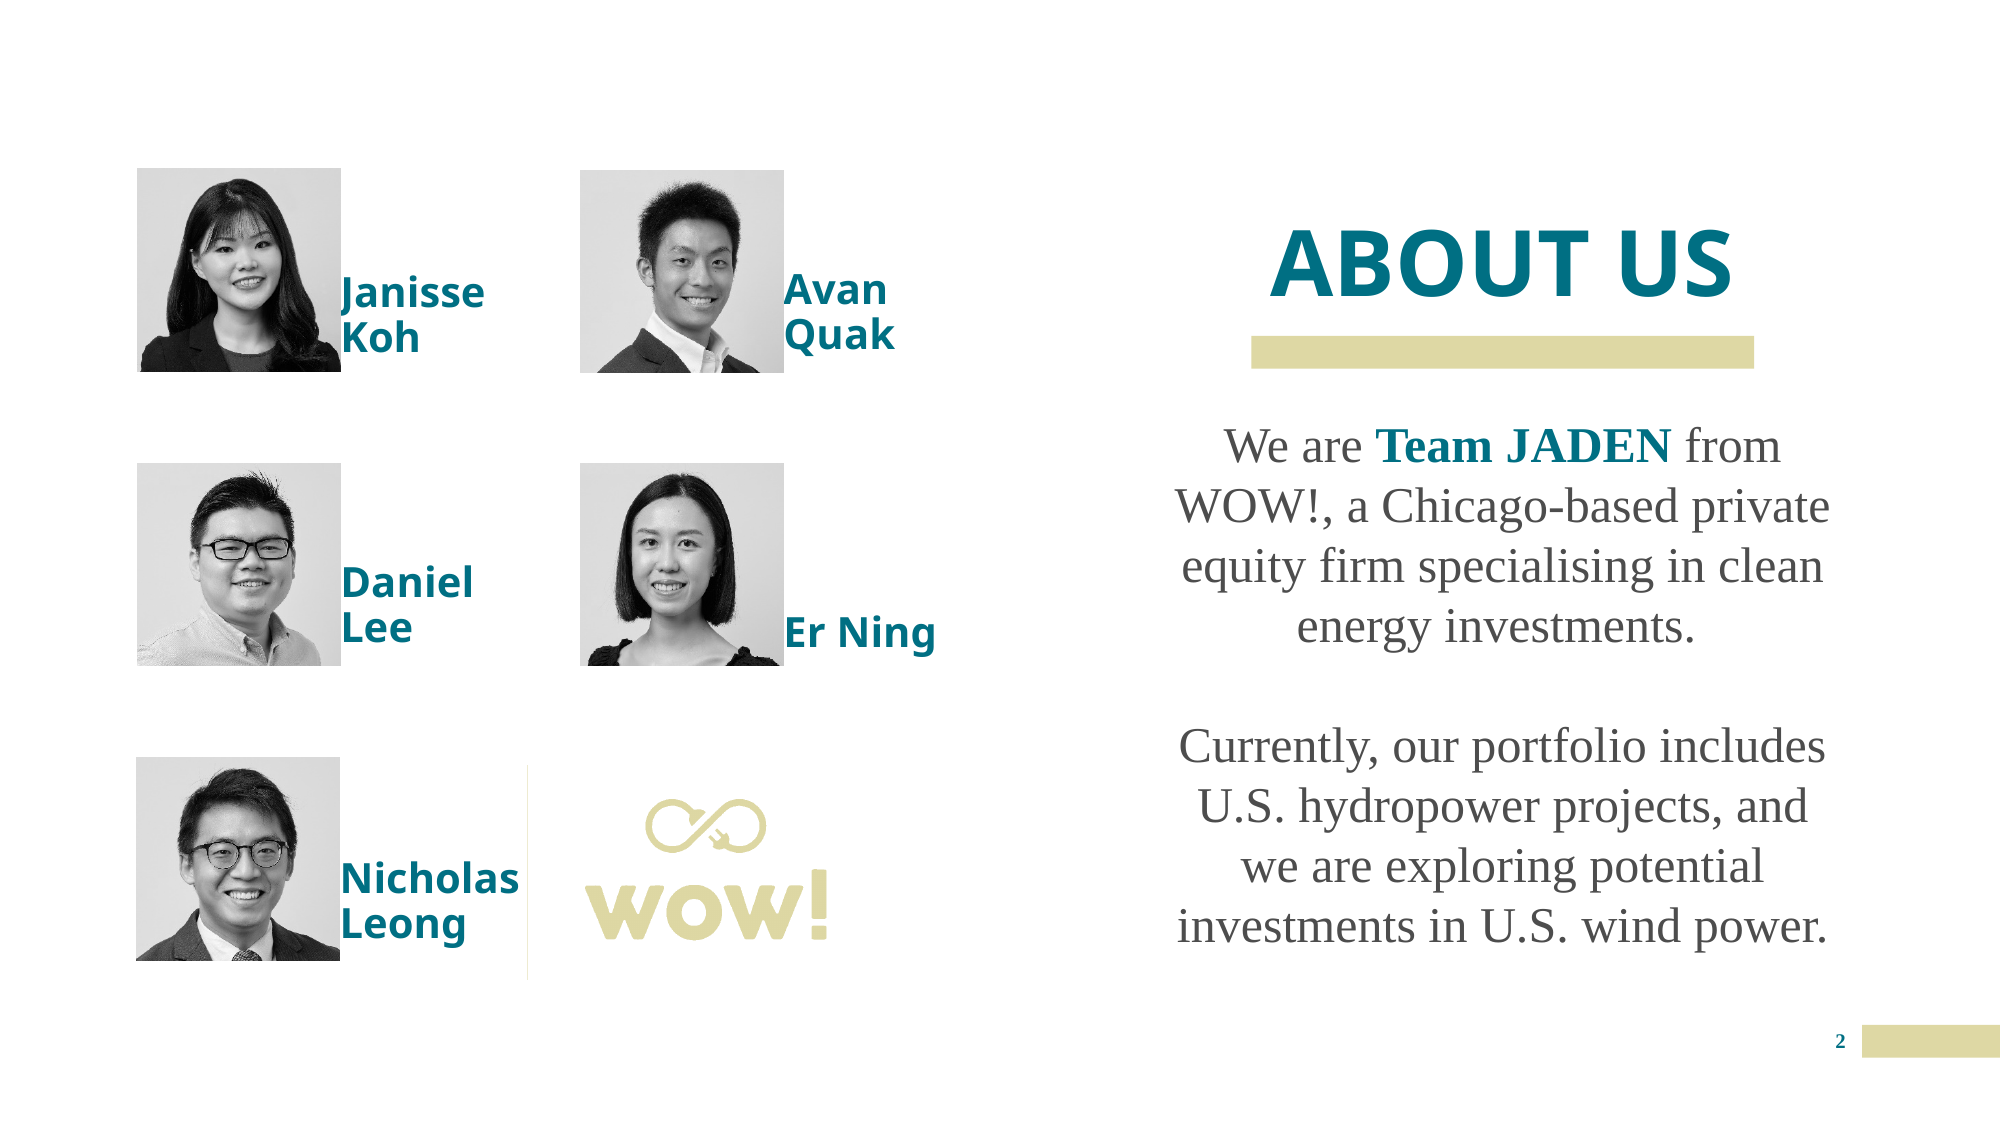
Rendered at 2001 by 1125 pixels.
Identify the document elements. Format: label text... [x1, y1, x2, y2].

list Er Ning [783, 611, 976, 667]
title ABOUT US [1141, 151, 1865, 369]
list We are Team JADEN from WOW!, a Chicago-based private equity firm specialising in clean energy investments. Currently, our portfolio includes U.S. hydropower projects, and we are exploring potential investments in U.S. wind power. [1164, 412, 1842, 961]
list Avan Quak [784, 268, 976, 372]
slide_number 2 [1818, 1027, 1863, 1065]
picture [580, 463, 784, 666]
list Nicholas Leong [340, 857, 527, 961]
list Janisse Koh [341, 271, 533, 369]
picture [527, 765, 889, 980]
picture [137, 463, 341, 666]
picture [137, 168, 341, 372]
list Daniel Lee [341, 561, 533, 666]
text_box [1250, 335, 1755, 370]
picture [580, 170, 784, 373]
picture [136, 757, 340, 961]
